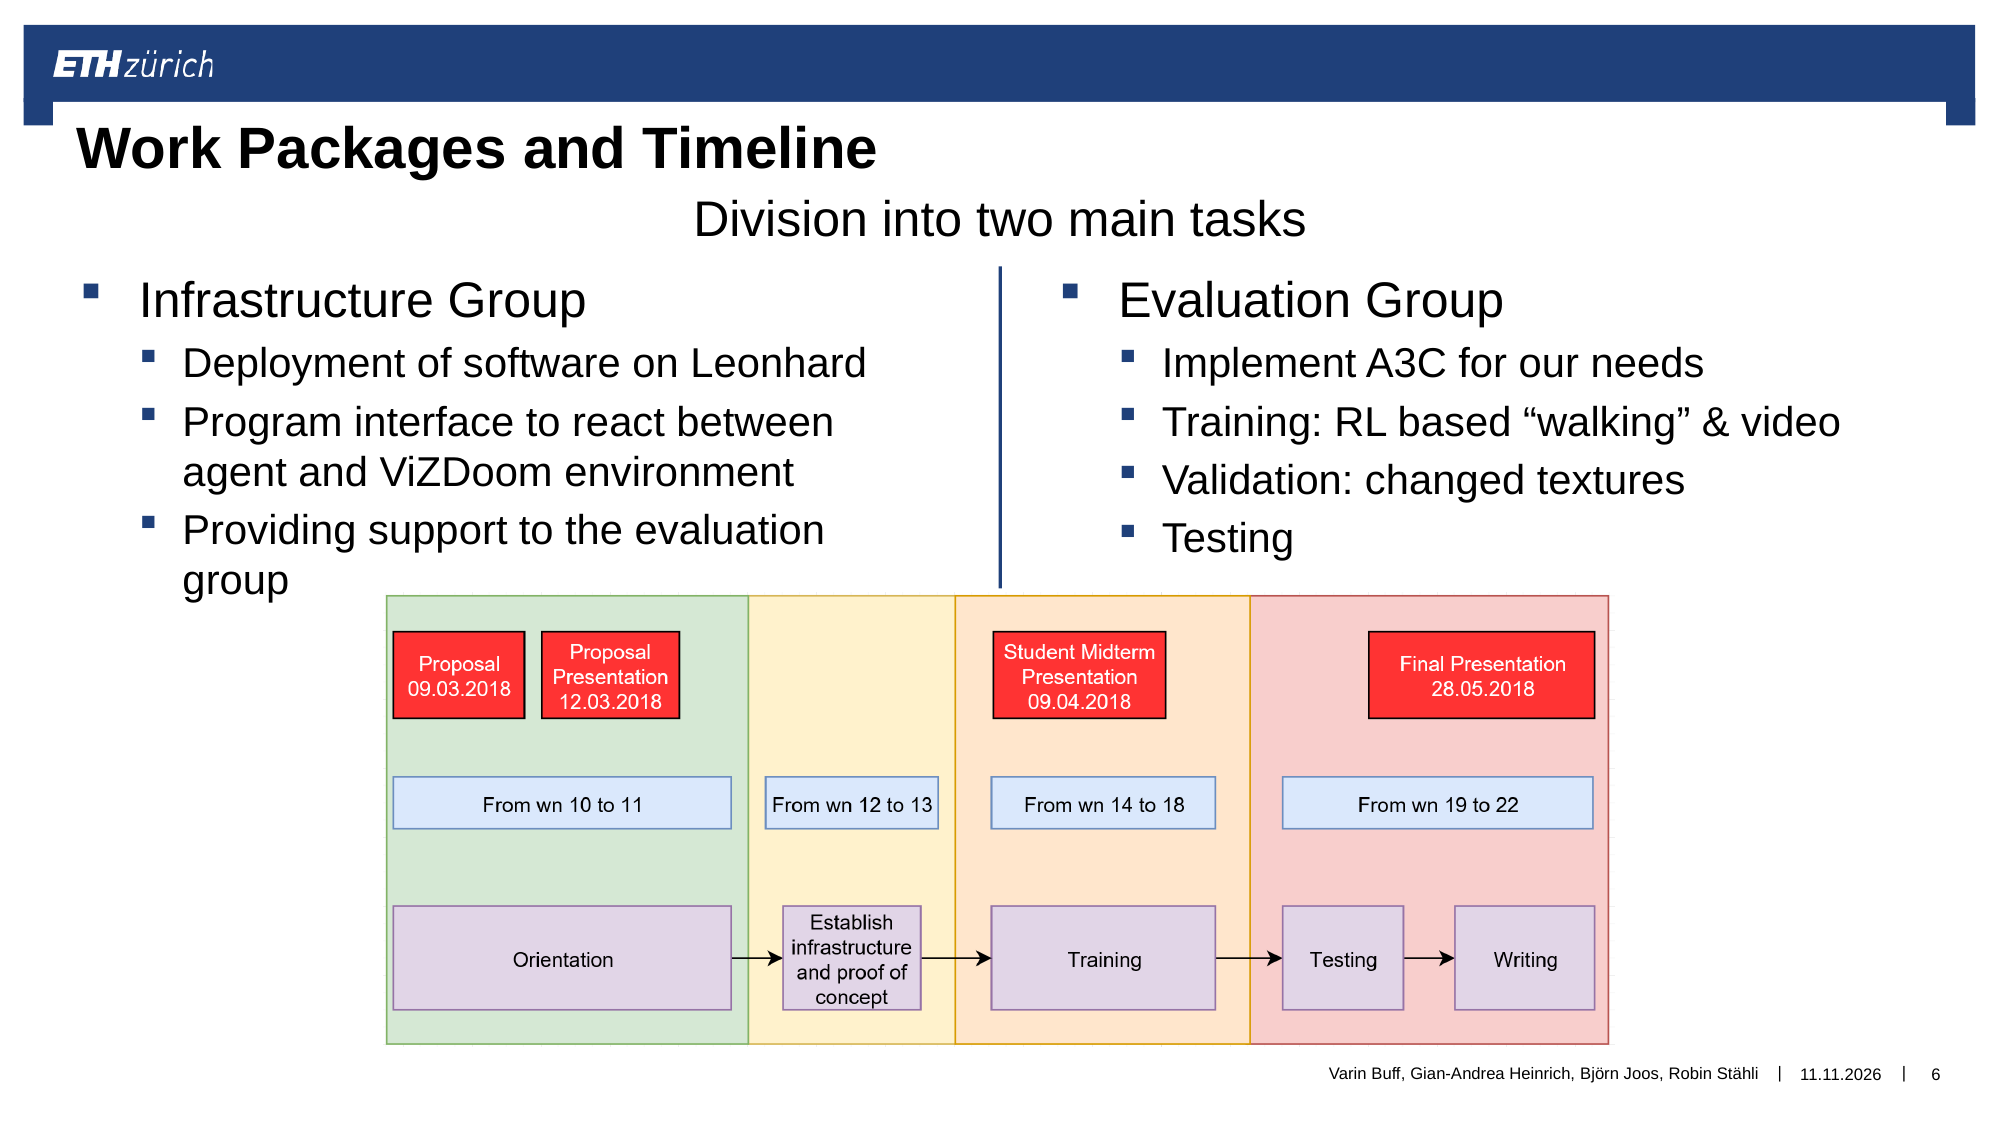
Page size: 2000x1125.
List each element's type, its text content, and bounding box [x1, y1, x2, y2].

text_box Division into two main tasks [678, 179, 1322, 255]
slide_number 6 [1906, 1034, 1966, 1112]
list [383, 592, 1616, 1048]
text_box Infrastructure Group Deployment of software on Leonhard Program interface to react between agent and ViZDoom environment Providing support to the evaluation group Evaluation Group Implement A3C for our needs Training: RL based “walking” & video Validation: changed textures Testing [1002, 267, 1944, 611]
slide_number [1790, 1034, 1892, 1112]
footer Varin Buff, Gian-Andrea Heinrich, Björn Joos, Robin Stähli [999, 1034, 1760, 1111]
text_box Infrastructure Group Deployment of software on Leonhard Program interface to react between agent and ViZDoom environment Providing support to the evaluation group Evaluation Group Implement A3C for our needs Training: RL based “walking” & video Validation: changed textures Testing [56, 267, 998, 611]
title Work Packages and Timeline [53, 101, 1946, 262]
